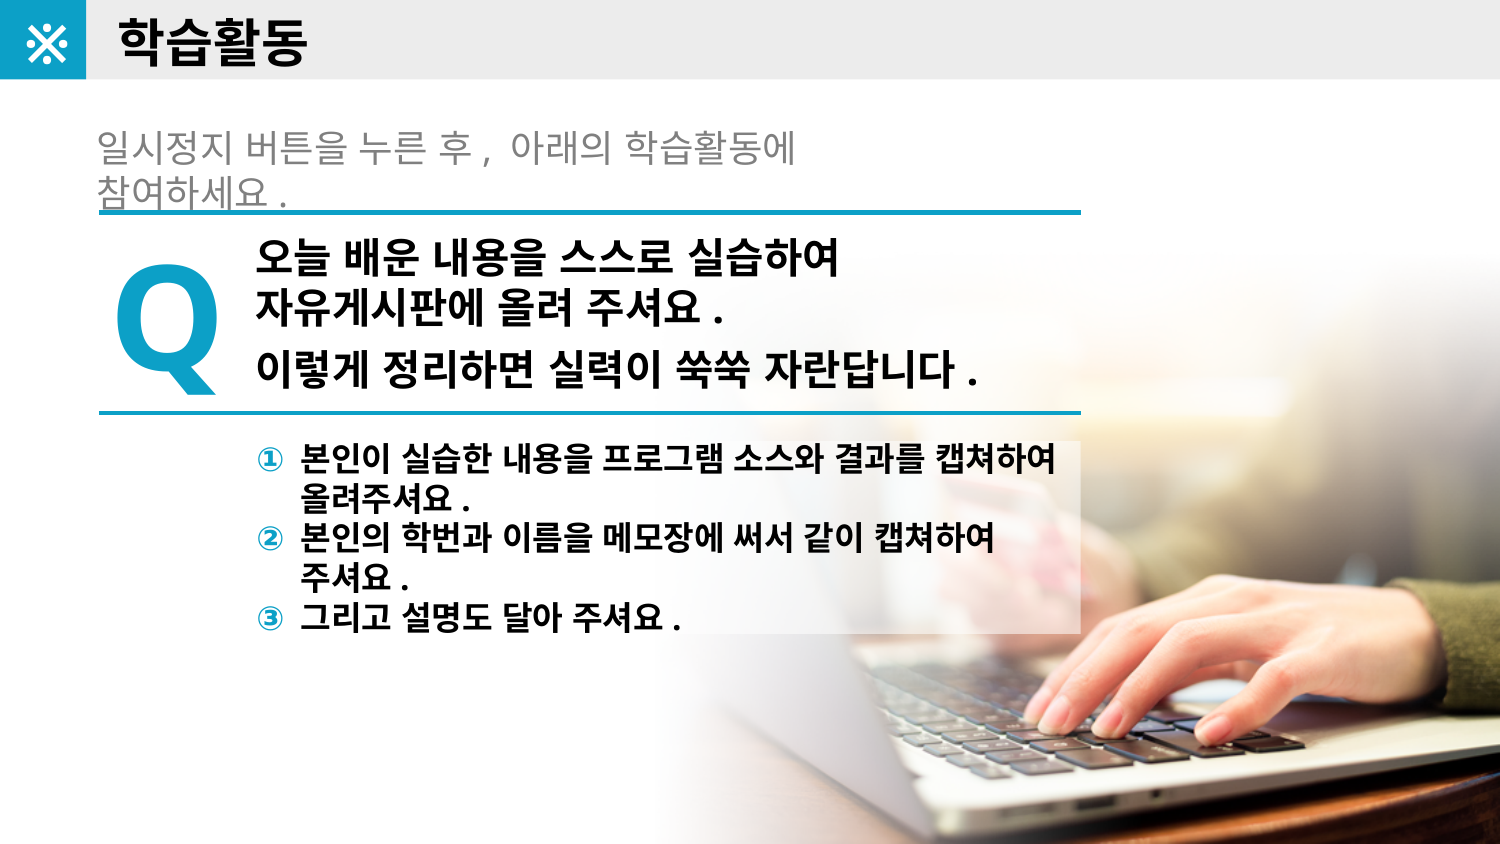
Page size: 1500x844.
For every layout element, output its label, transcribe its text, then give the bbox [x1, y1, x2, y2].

text_box 일시정지 버튼을 누른 후, 아래의 학습활동에 참여하세요. [96, 114, 987, 182]
text_box ※ [0, 0, 98, 86]
picture [655, 252, 1500, 844]
text_box 학습활동 [98, 0, 1436, 85]
text_box 본인이 실습한 내용을 프로그램 소스와 결과를 캡쳐하여 올려주셔요. 본인의 학번과 이름을 메모장에 써서 같이 캡쳐하여 주셔요. 그리고 설명도 달아 주셔요. [248, 441, 650, 634]
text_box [88, 213, 1081, 413]
